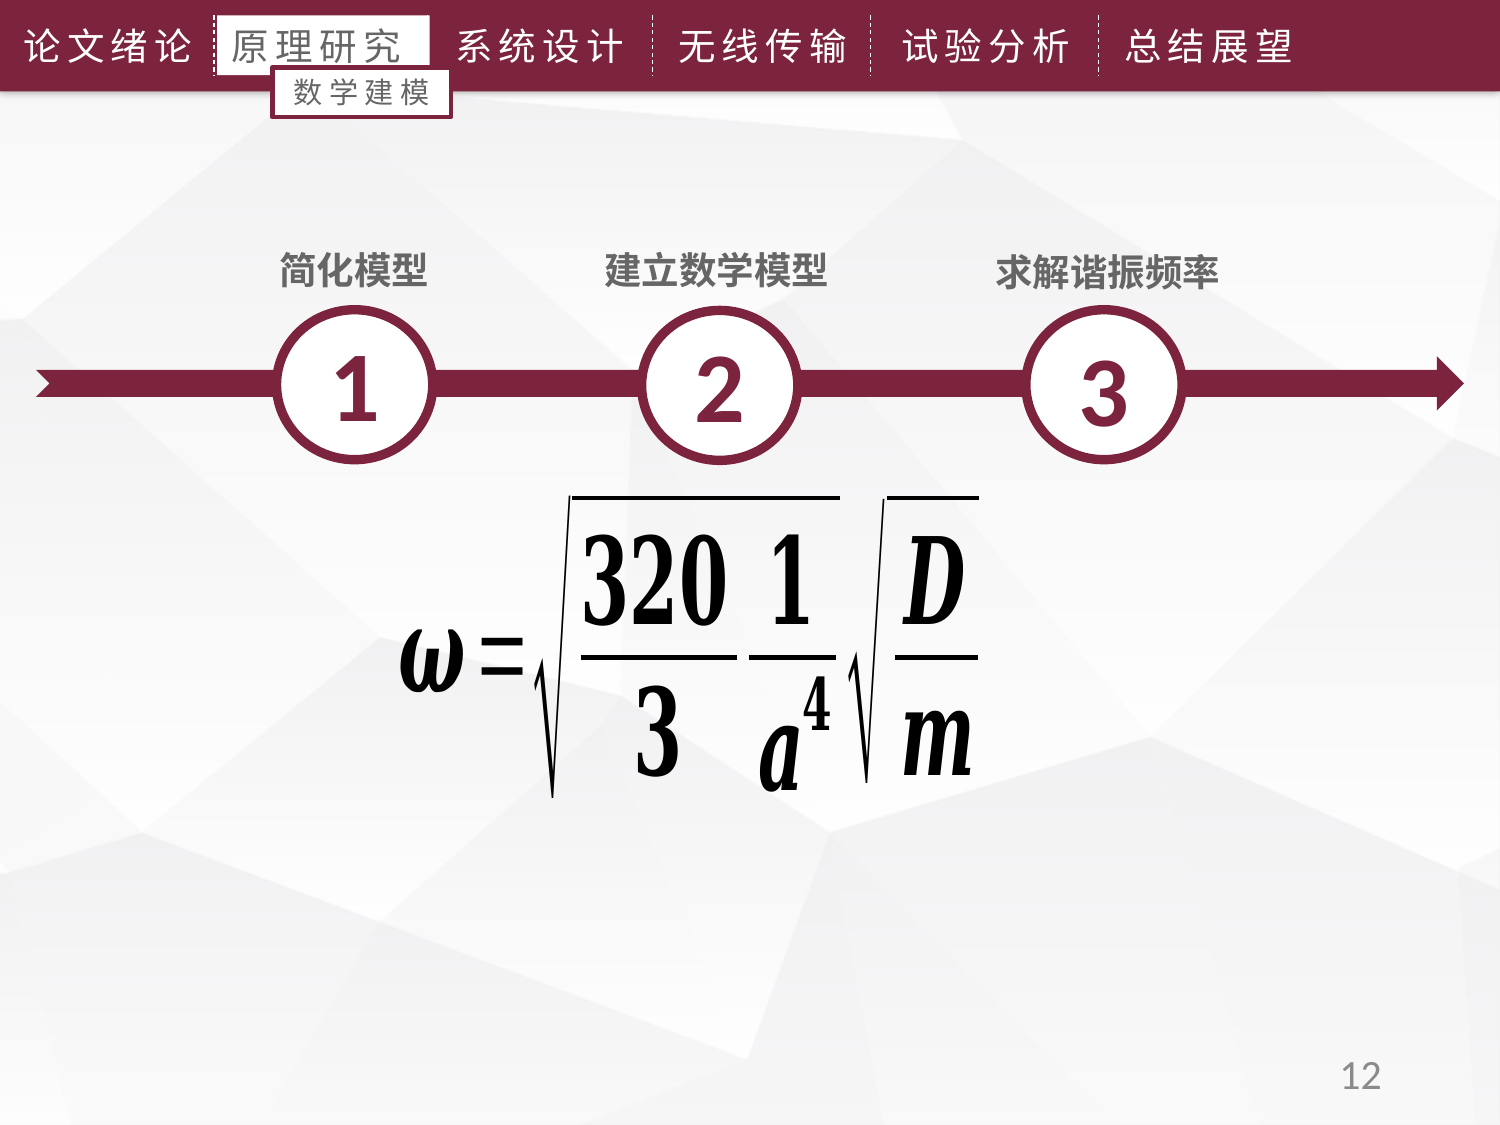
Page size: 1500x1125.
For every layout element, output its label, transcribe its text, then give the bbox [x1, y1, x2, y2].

text_box 系统设计 [440, 15, 652, 76]
text_box 简化模型 [264, 217, 460, 300]
text_box [1064, 308, 1144, 319]
text_box [689, 309, 750, 315]
text_box 求解谐振频率 [980, 218, 1263, 302]
slide_number 12 [1059, 1042, 1397, 1103]
text_box 原理研究 [217, 15, 427, 76]
text_box [433, 368, 642, 399]
text_box 无线传输 [871, 15, 876, 76]
text_box [33, 368, 277, 399]
text_box [1145, 319, 1184, 450]
text_box [275, 319, 434, 461]
text_box [797, 368, 1026, 399]
text_box 数学建模 [272, 67, 452, 118]
text_box [0, 0, 1500, 92]
text_box 1 [314, 314, 395, 450]
text_box [1182, 353, 1466, 414]
text_box 论文绪论 [8, 15, 213, 76]
text_box 无线传输 [663, 15, 870, 76]
text_box 总结展望 [1109, 15, 1322, 76]
text_box [1071, 454, 1137, 461]
text_box [1024, 319, 1063, 450]
picture [0, 92, 1500, 1125]
text_box [640, 319, 799, 462]
text_box 建立数学模型 [589, 217, 851, 300]
text_box 试验分析 [886, 15, 1098, 76]
text_box 3 [1063, 319, 1145, 454]
text_box 2 [679, 315, 760, 450]
text_box [325, 308, 384, 314]
